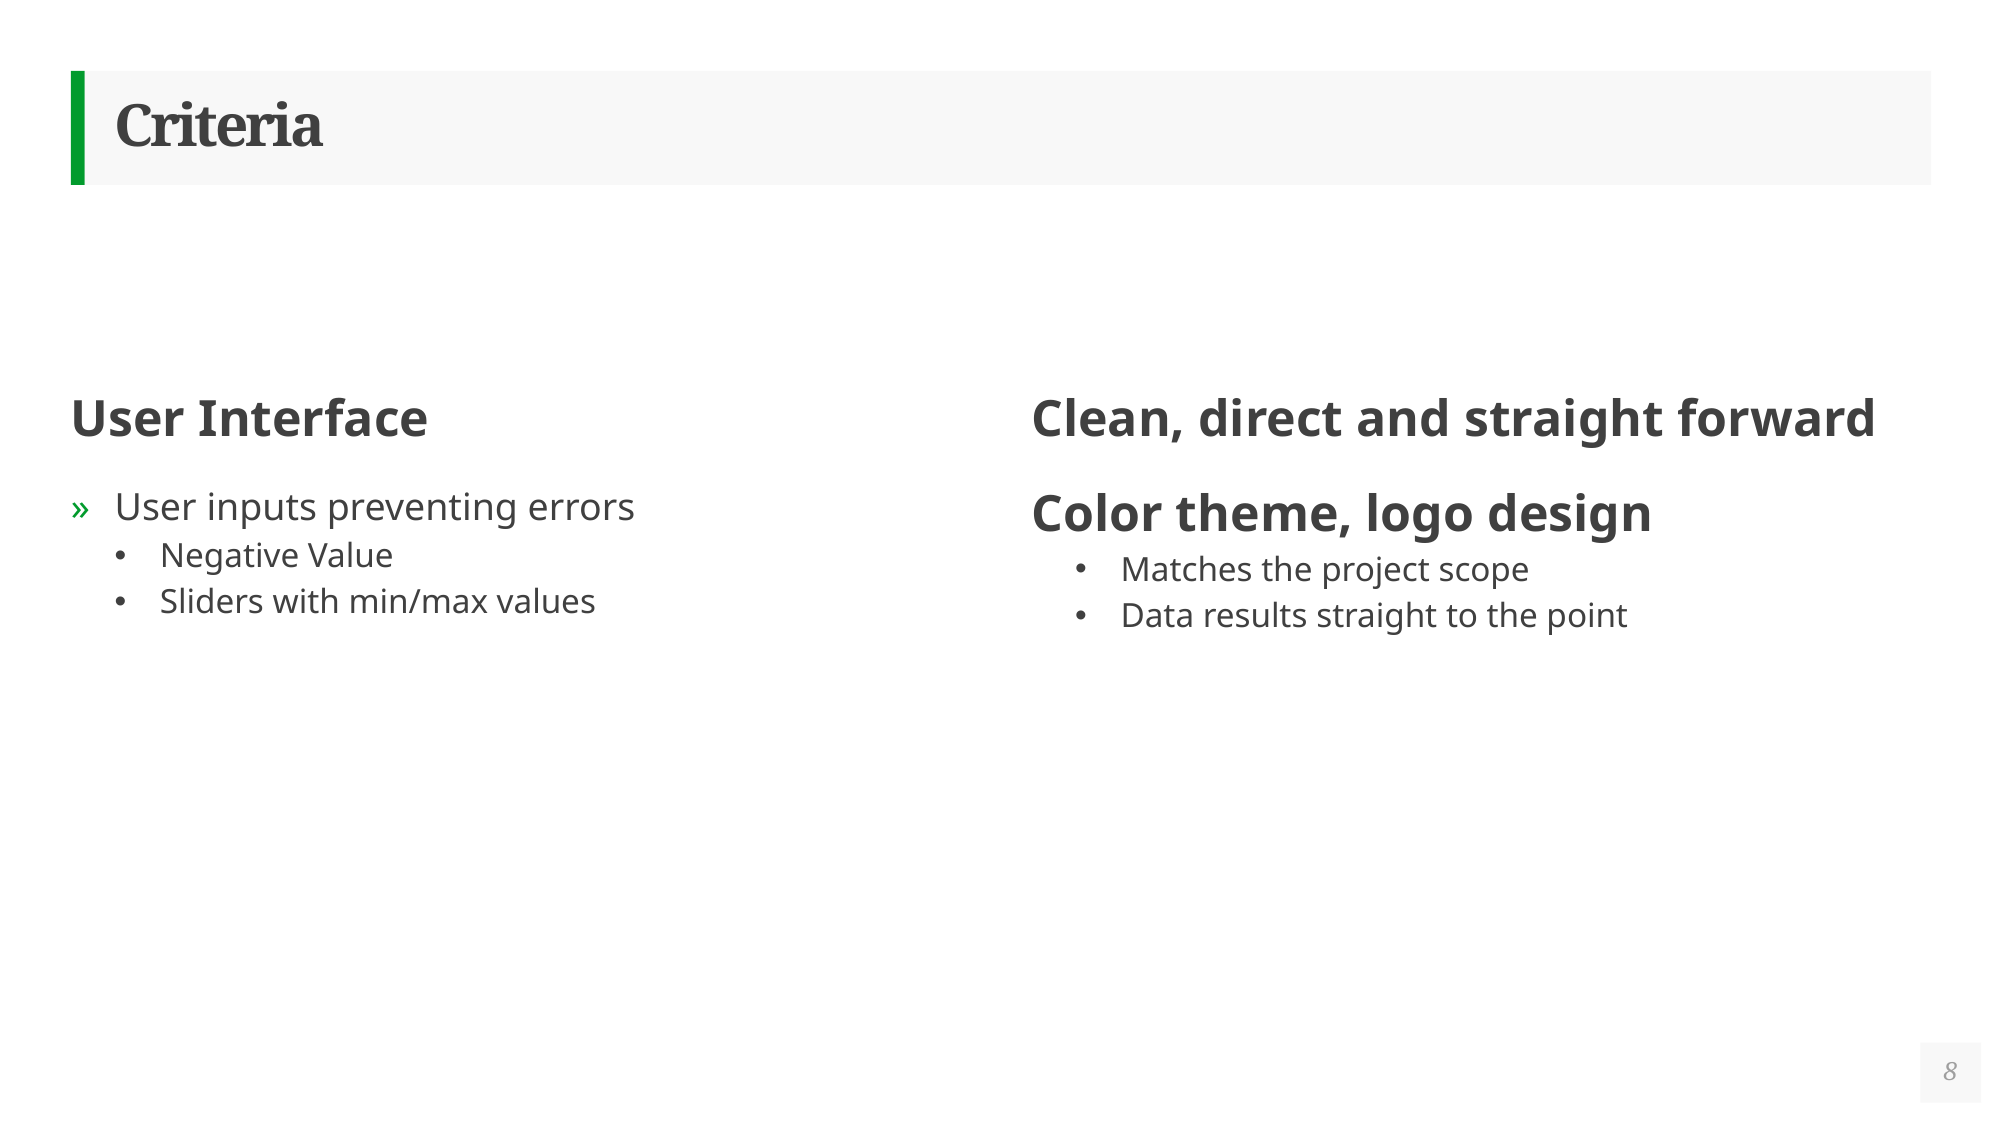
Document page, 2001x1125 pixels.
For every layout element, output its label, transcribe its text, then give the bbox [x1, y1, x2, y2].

list Clean, direct and straight forward [1031, 393, 1932, 453]
title Criteria [84, 70, 1932, 185]
slide_number 8 [1920, 1042, 1982, 1103]
list User Interface [70, 393, 969, 453]
list User inputs preventing errors Negative Value Sliders with min/max values [70, 488, 969, 654]
list Color theme, logo design Matches the project scope Data results straight to the point [1031, 488, 1932, 850]
